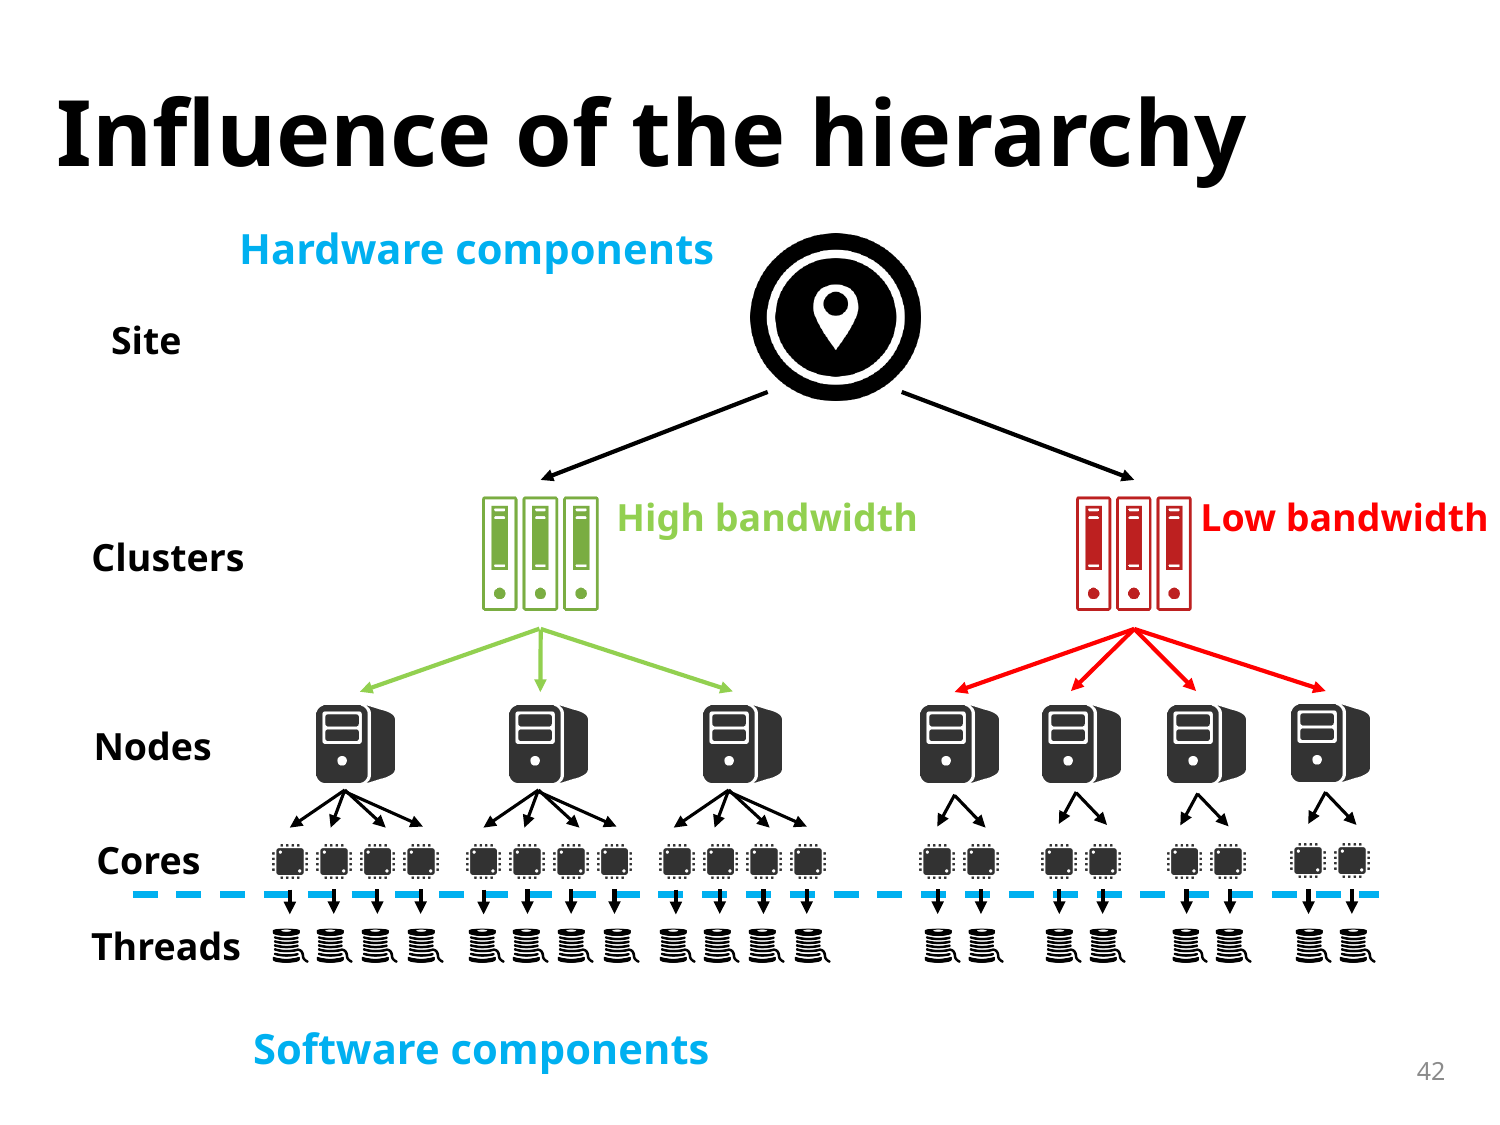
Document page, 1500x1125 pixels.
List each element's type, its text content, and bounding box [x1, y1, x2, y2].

picture [1291, 704, 1370, 782]
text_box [344, 791, 423, 827]
picture [597, 844, 632, 879]
picture [963, 844, 999, 879]
picture [1040, 923, 1130, 969]
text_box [540, 391, 768, 480]
picture [316, 705, 395, 783]
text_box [289, 789, 330, 828]
text_box Software components [238, 1015, 725, 1081]
text_box High bandwidth [617, 486, 933, 546]
text_box Clusters [76, 526, 260, 587]
picture [272, 844, 308, 879]
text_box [728, 791, 807, 827]
picture [1058, 479, 1211, 629]
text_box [1180, 793, 1198, 826]
picture [509, 705, 588, 783]
picture [1334, 843, 1370, 878]
text_box Hardware components [224, 215, 730, 281]
picture [919, 923, 1008, 969]
picture [463, 923, 644, 969]
picture [403, 844, 439, 879]
picture [466, 844, 501, 879]
picture [267, 923, 448, 969]
picture [1042, 705, 1121, 783]
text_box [1197, 794, 1229, 827]
text_box Low bandwidth [1211, 486, 1500, 547]
picture [919, 844, 955, 879]
title Influence of the hierarchy [41, 59, 1461, 215]
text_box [538, 791, 617, 827]
picture [316, 844, 352, 879]
picture [1085, 844, 1121, 879]
slide_number 42 [1059, 1042, 1461, 1103]
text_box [901, 391, 1135, 480]
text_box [1076, 792, 1108, 825]
text_box Threads [76, 915, 256, 975]
picture [654, 923, 835, 969]
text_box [330, 789, 344, 828]
picture [790, 844, 826, 879]
picture [1210, 844, 1246, 879]
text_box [1135, 628, 1196, 691]
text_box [1058, 791, 1077, 824]
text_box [524, 789, 538, 828]
picture [359, 844, 395, 879]
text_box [954, 629, 1135, 693]
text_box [937, 794, 955, 827]
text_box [1325, 792, 1357, 825]
picture [1041, 844, 1077, 879]
picture [746, 844, 782, 879]
picture [1167, 705, 1246, 783]
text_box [359, 628, 540, 692]
picture [750, 233, 921, 401]
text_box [1196, 628, 1326, 691]
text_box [714, 789, 728, 828]
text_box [954, 795, 986, 828]
picture [464, 479, 617, 628]
text_box Site [96, 310, 197, 370]
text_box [540, 628, 733, 692]
picture [553, 844, 589, 879]
text_box Cores [81, 829, 216, 889]
picture [1167, 923, 1256, 969]
picture [659, 844, 695, 879]
picture [509, 844, 545, 879]
picture [1167, 844, 1202, 879]
picture [703, 705, 782, 783]
text_box Nodes [78, 715, 227, 776]
picture [1290, 923, 1380, 968]
picture [703, 844, 738, 879]
picture [920, 705, 999, 783]
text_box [483, 789, 524, 828]
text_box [1308, 791, 1326, 824]
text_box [673, 789, 714, 828]
picture [1290, 843, 1326, 878]
